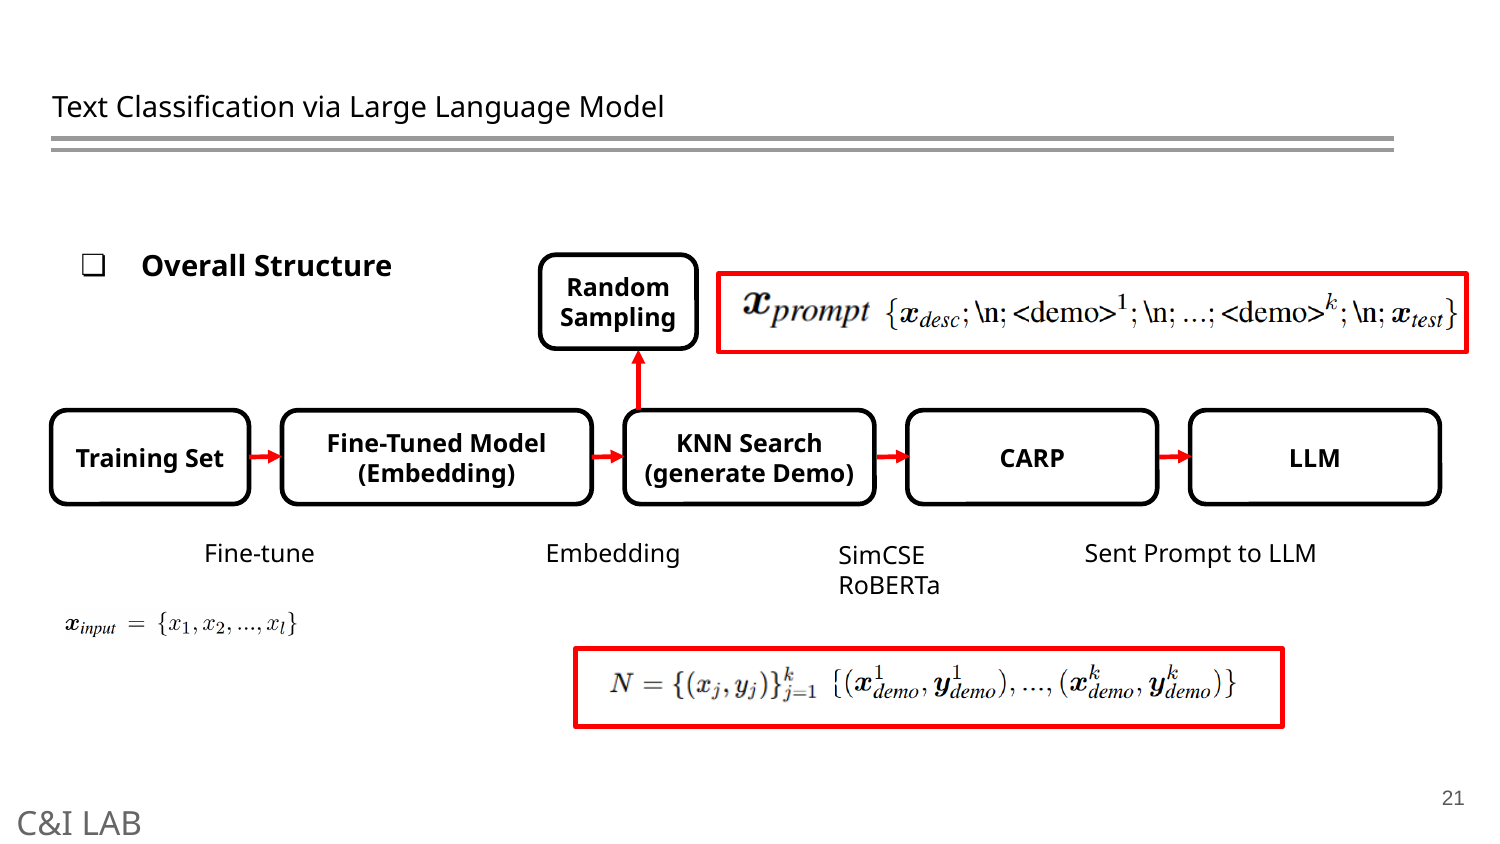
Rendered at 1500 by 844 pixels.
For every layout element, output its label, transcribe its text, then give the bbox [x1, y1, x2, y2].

text_box SimCSE RoBERTa [823, 524, 1012, 597]
text_box Embedding [530, 522, 719, 595]
text_box KNN Search (generate Demo) [622, 408, 877, 507]
text_box Fine-tune [189, 522, 345, 595]
text_box Random Sampling [538, 252, 699, 351]
picture [602, 650, 1241, 721]
text_box Sent Prompt to LLM [1069, 522, 1394, 595]
text_box Fine-Tuned Model (Embedding) [279, 408, 594, 507]
picture [730, 276, 1467, 347]
text_box LLM [1188, 408, 1443, 507]
text_box C&I LAB [1, 801, 1500, 844]
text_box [50, 138, 1395, 151]
text_box [717, 272, 1468, 354]
text_box Training Set [48, 408, 252, 507]
title Text Classification via Large Language Model [37, 73, 1435, 168]
list Overall Structure [51, 226, 513, 321]
slide_number 21 [1389, 764, 1480, 801]
text_box [573, 646, 1285, 729]
text_box CARP [905, 408, 1160, 507]
picture [59, 608, 297, 641]
